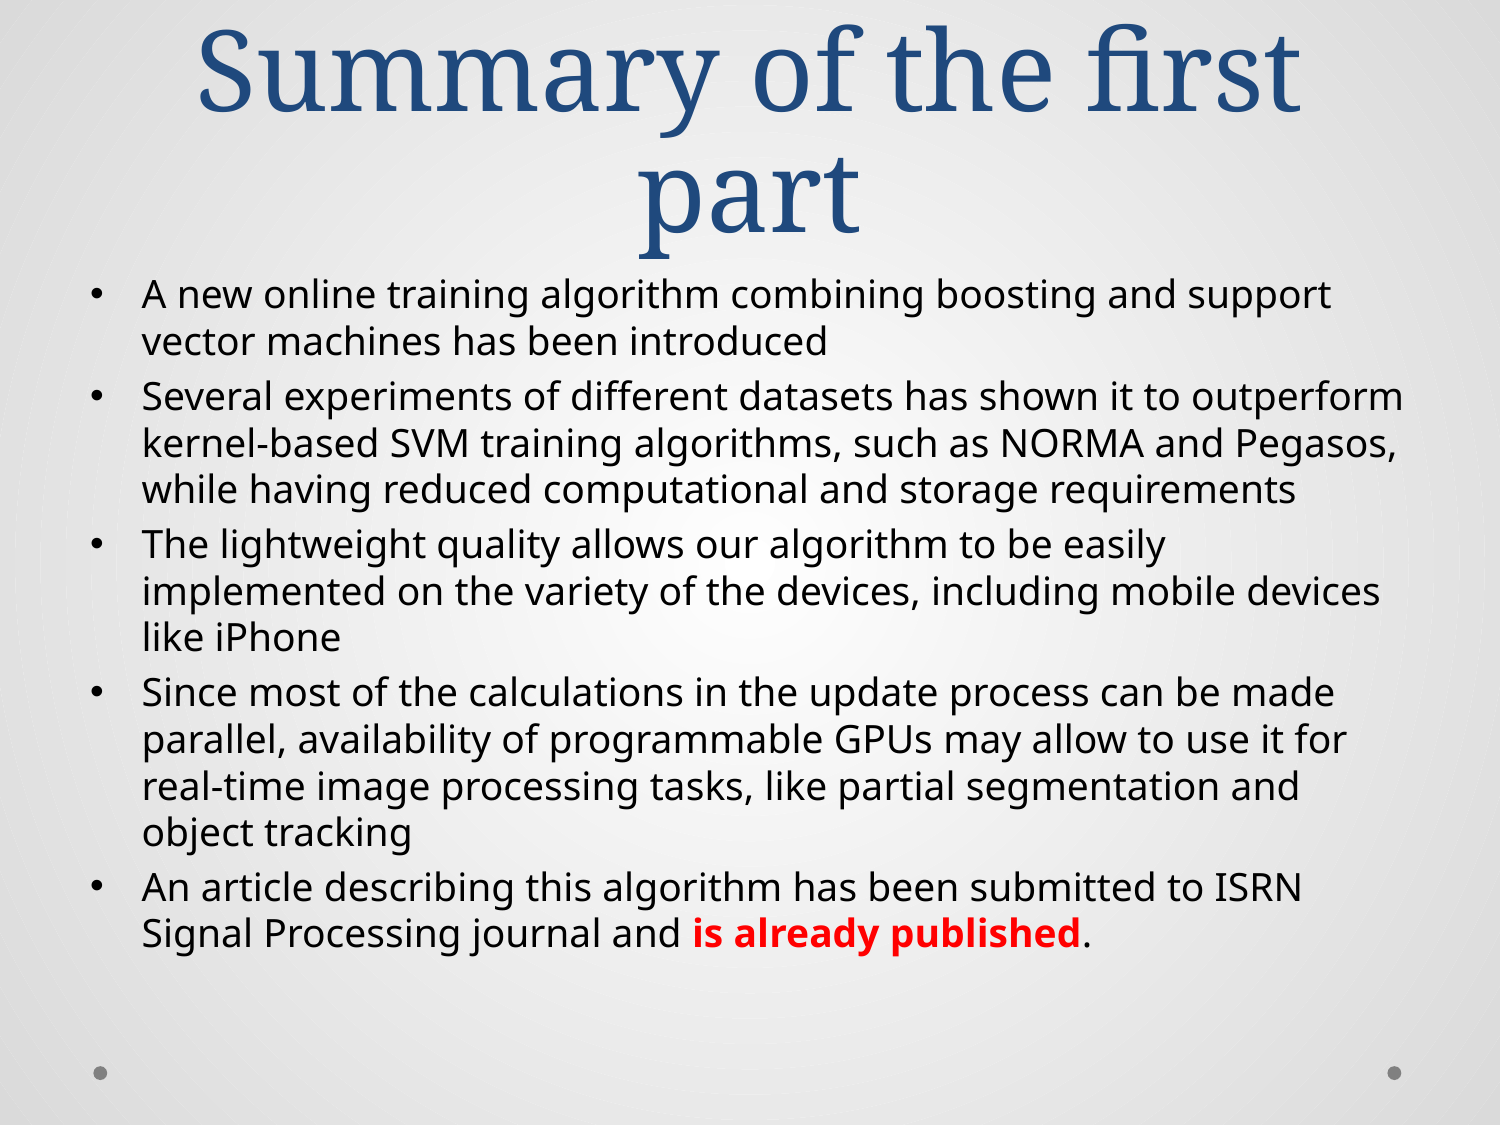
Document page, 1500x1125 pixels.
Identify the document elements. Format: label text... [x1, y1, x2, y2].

list A new online training algorithm combining boosting and support vector machines has been introduced Several experiments of different datasets has shown it to outperform kernel-based SVM training algorithms, such as NORMA and Pegasos, while having reduced computational and storage requirements The lightweight quality allows our algorithm to be easily implemented on the variety of the devices, including mobile devices like iPhone Since most of the calculations in the update process can be made parallel, availability of programmable GPUs may allow to use it for real-time image processing tasks, like partial segmentation and object tracking An article describing this algorithm has been submitted to ISRN Signal Processing journal and is already published. [75, 262, 1425, 1005]
title Summary of the first part [75, 0, 1425, 262]
